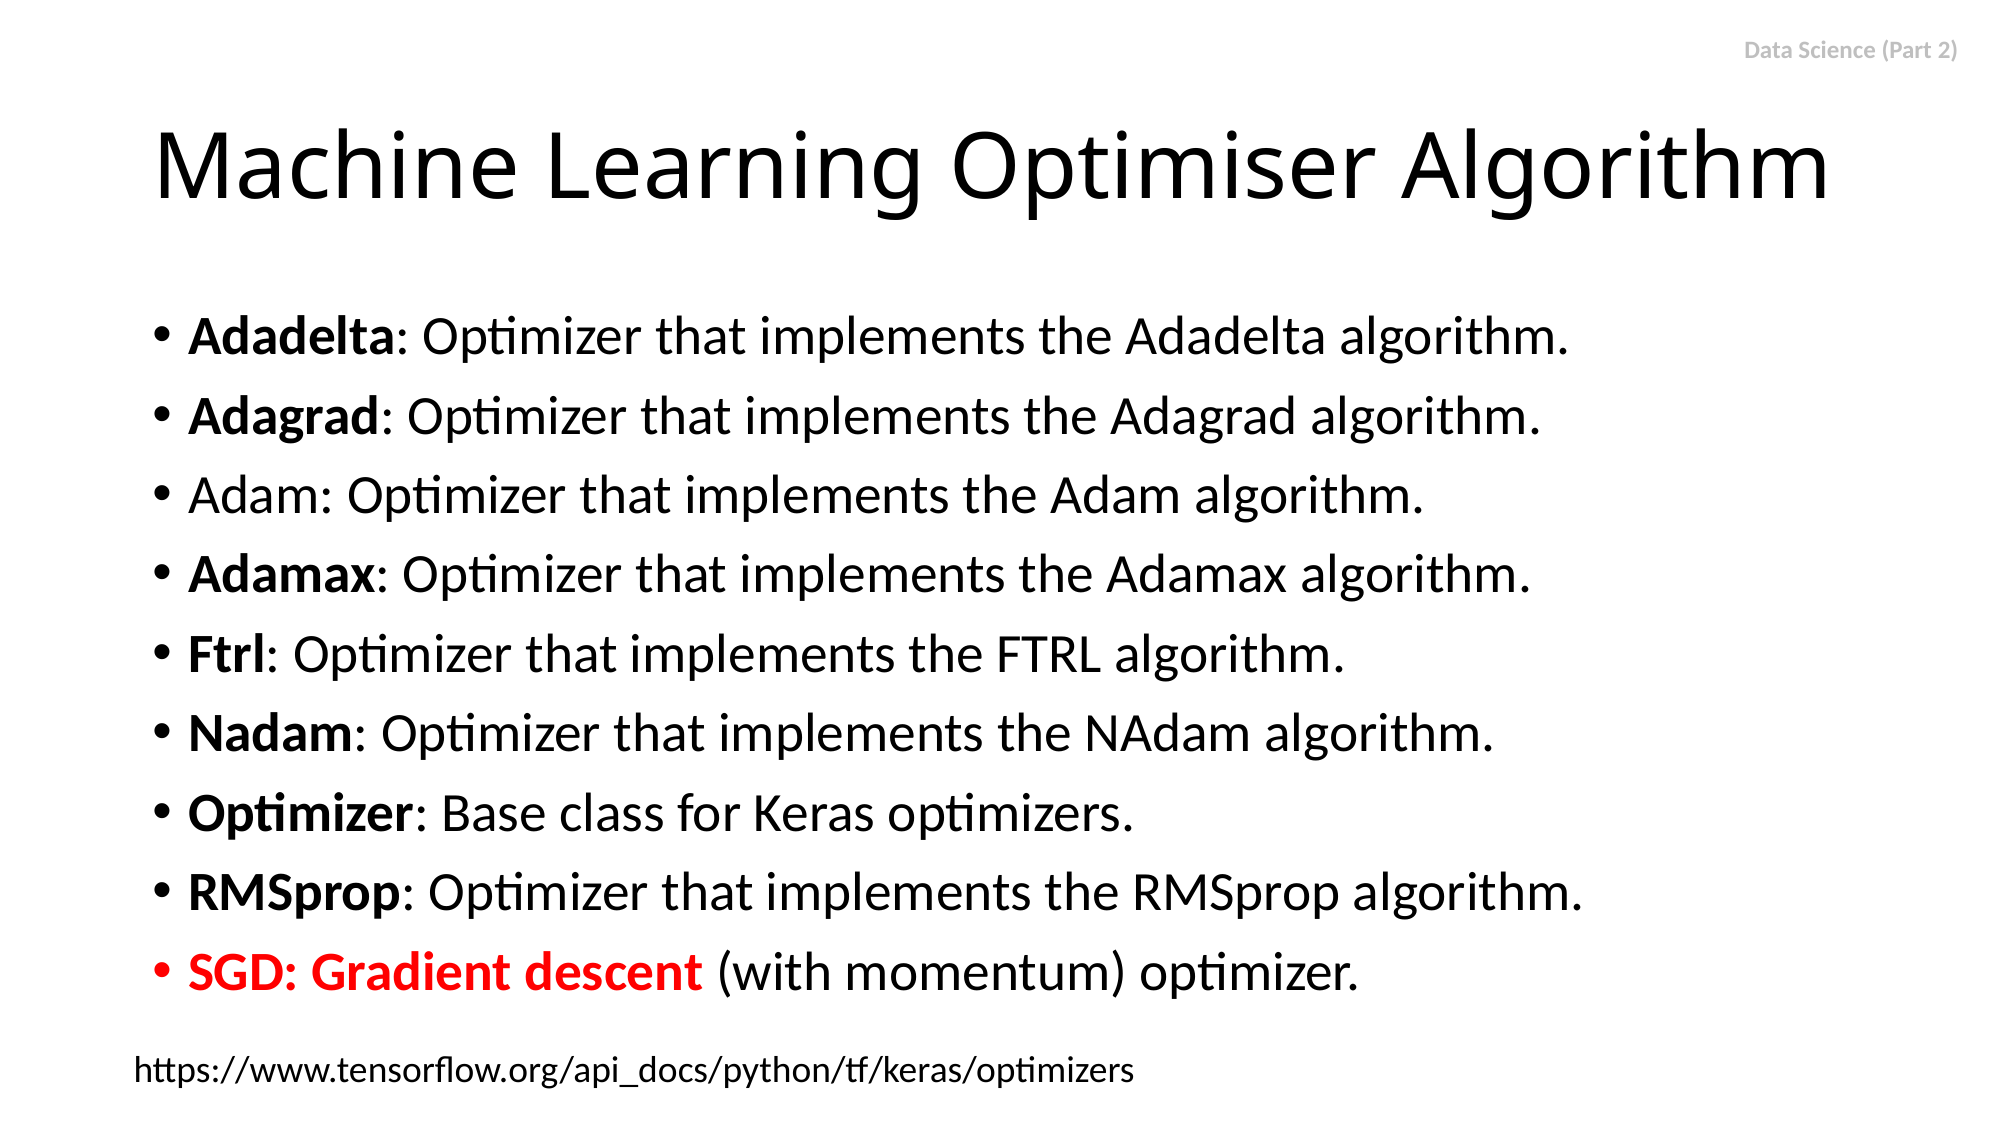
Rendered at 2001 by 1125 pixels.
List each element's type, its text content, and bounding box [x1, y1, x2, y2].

text_box https://www.tensorflow.org/api_docs/python/tf/keras/optimizers [118, 1037, 1522, 1098]
list Adadelta: Optimizer that implements the Adadelta algorithm. Adagrad: Optimizer that implements the Adagrad algorithm. Adam: Optimizer that implements the Adam algorithm. Adamax: Optimizer that implements the Adamax algorithm. Ftrl: Optimizer that implements the FTRL algorithm. Nadam: Optimizer that implements the NAdam algorithm. Optimizer: Base class for Keras optimizers. RMSprop: Optimizer that implements the RMSprop algorithm. SGD: Gradient descent (with momentum) optimizer. [137, 299, 1863, 1014]
title Machine Learning Optimiser Algorithm [137, 59, 1863, 278]
